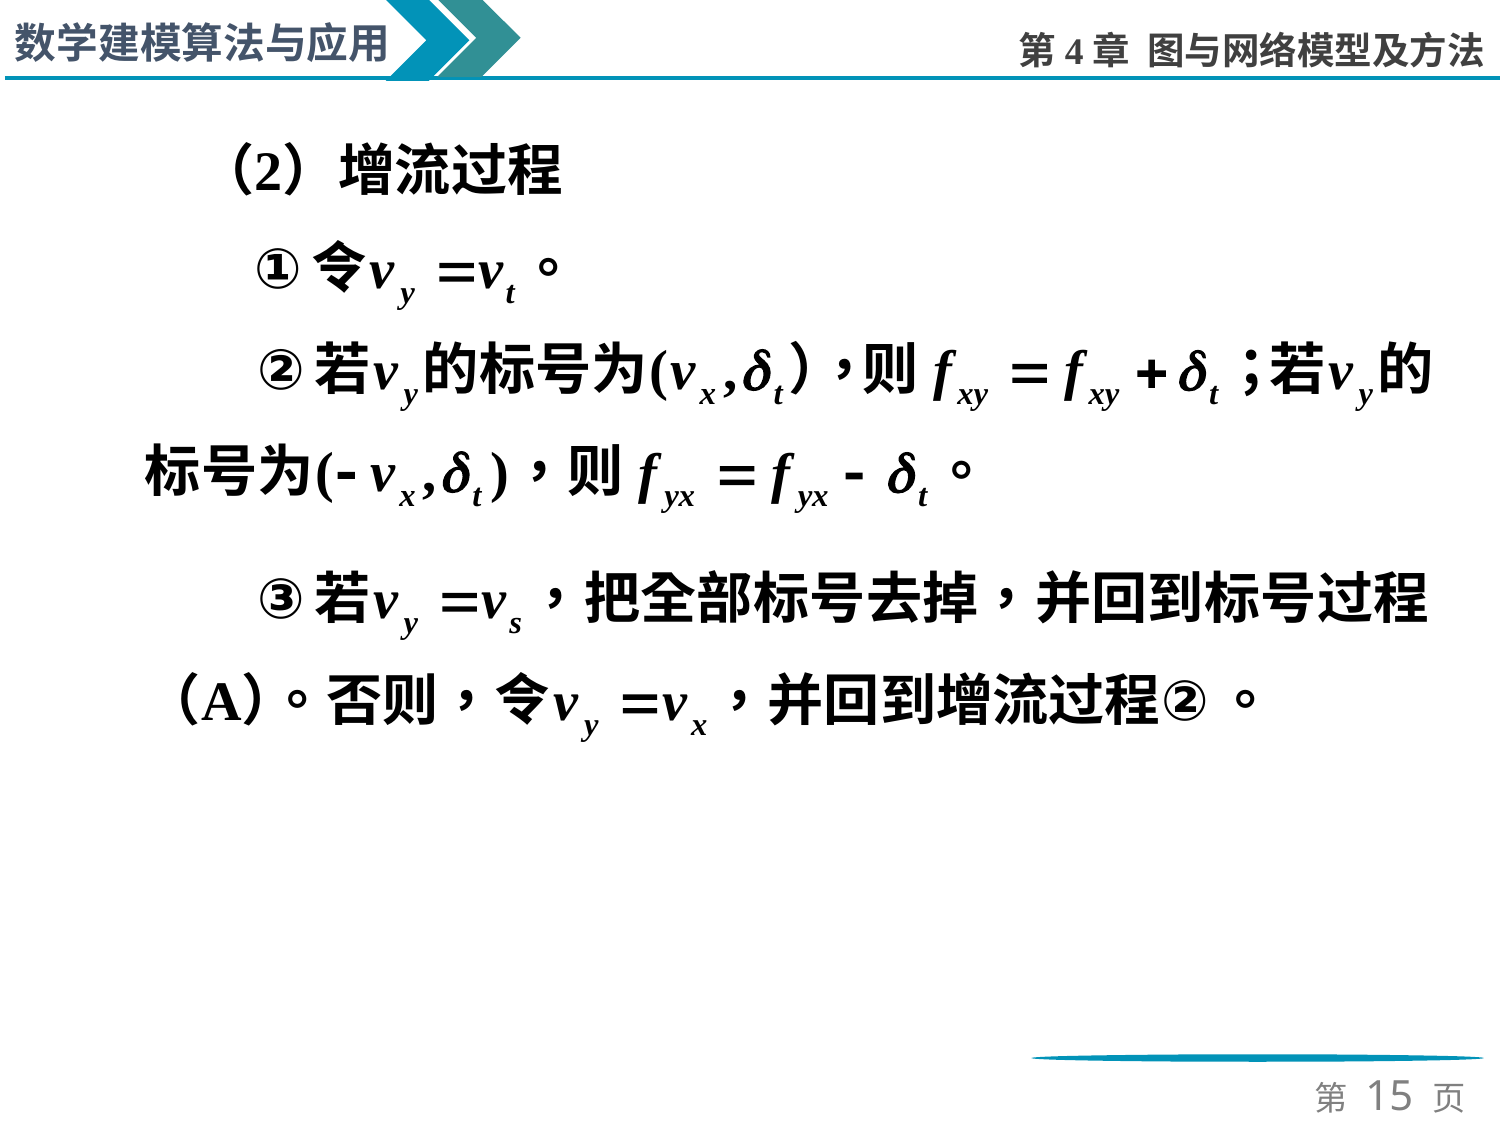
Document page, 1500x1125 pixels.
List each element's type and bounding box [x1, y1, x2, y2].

text_box [144, 560, 1432, 1021]
text_box [85, 132, 1373, 593]
text_box [145, 331, 1435, 794]
